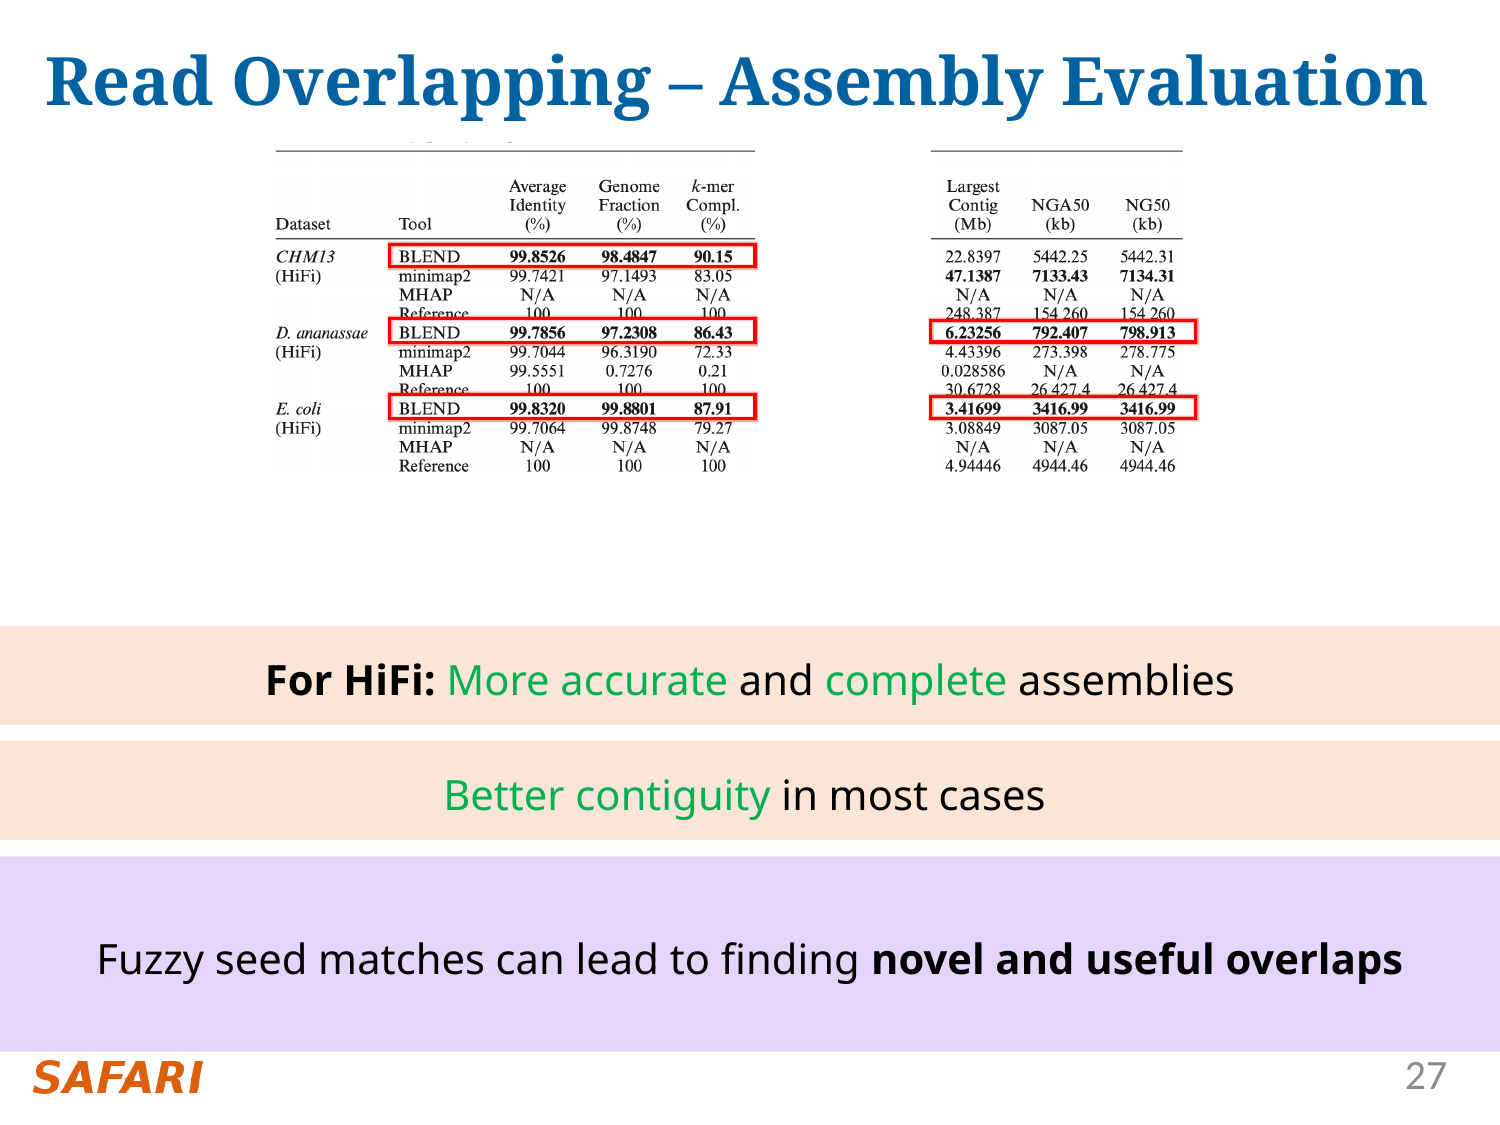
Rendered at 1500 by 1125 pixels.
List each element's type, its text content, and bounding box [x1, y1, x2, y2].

picture [930, 142, 1185, 475]
text_box For HiFi: More accurate and complete assemblies [0, 625, 1500, 726]
picture [31, 1053, 209, 1104]
picture [268, 142, 755, 475]
text_box [1185, 319, 1196, 343]
text_box Fuzzy seed matches can lead to finding novel and useful overlaps [0, 855, 1500, 1053]
title Read Overlapping – Assembly Evaluation [31, 15, 1475, 143]
text_box [1185, 396, 1196, 419]
text_box Better contiguity in most cases [0, 740, 1500, 841]
